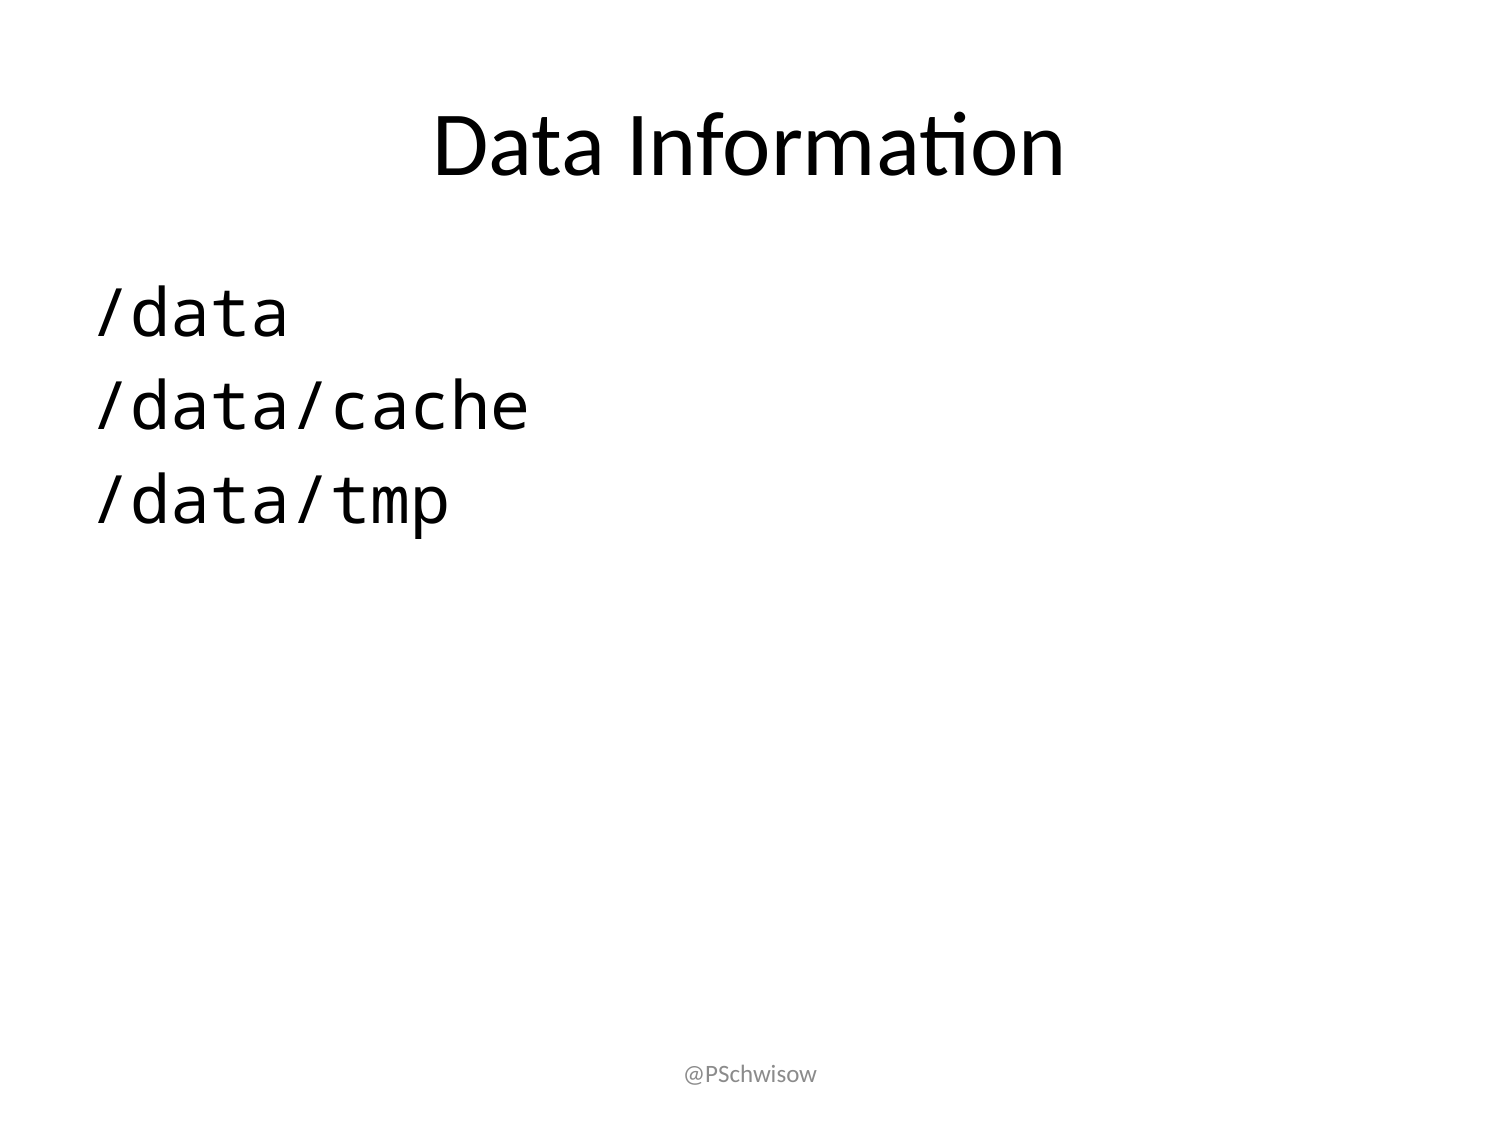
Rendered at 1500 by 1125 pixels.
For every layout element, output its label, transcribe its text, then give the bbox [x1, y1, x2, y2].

footer @PSchwisow [512, 1042, 988, 1103]
list /data /data/cache /data/tmp [75, 262, 1425, 1005]
title Data Information [75, 45, 1425, 233]
